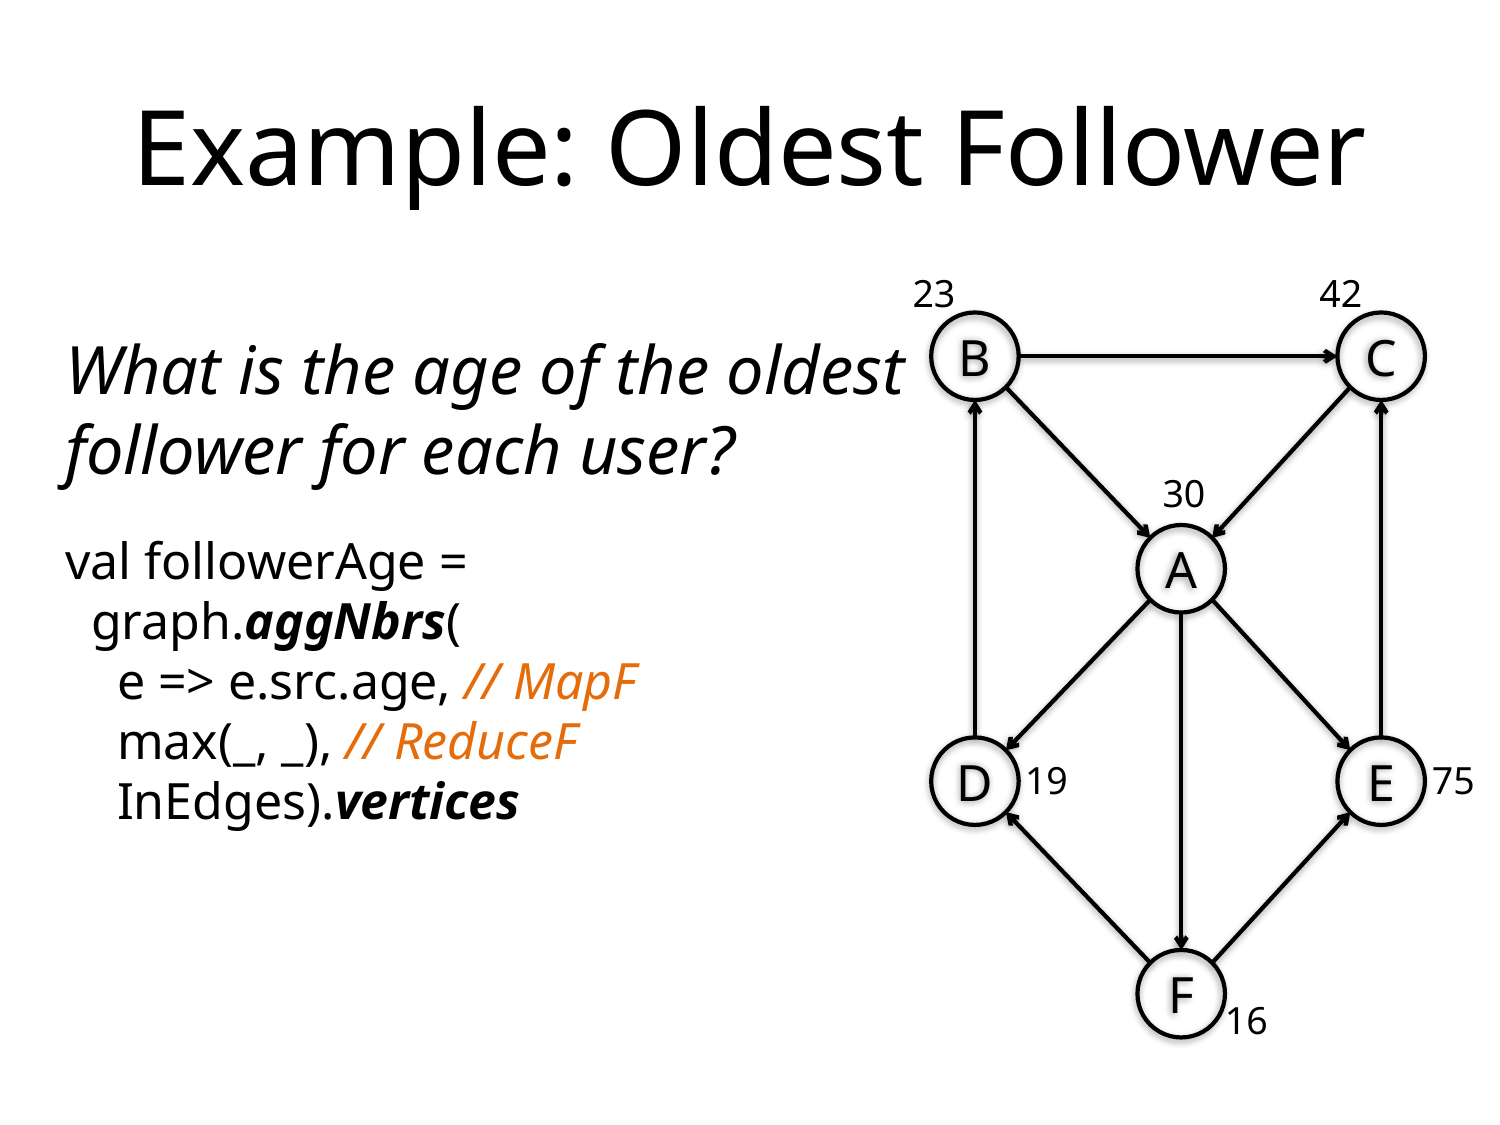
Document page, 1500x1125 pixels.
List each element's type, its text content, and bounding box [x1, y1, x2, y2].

text_box F [1135, 948, 1227, 1040]
text_box 30 [1155, 462, 1206, 523]
text_box A [1135, 523, 1228, 615]
text_box 19 [1010, 760, 1083, 810]
title Example: Oldest Follower [74, 49, 1426, 238]
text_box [1005, 811, 1151, 964]
text_box D [938, 735, 1010, 828]
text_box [1211, 811, 1351, 964]
text_box 42 [1304, 262, 1378, 323]
list What is the age of the oldest follower for each user? val followerAge = graph.aggNbrs( e => e.src.age, // MapF max(_, _), // ReduceF InEdges).vertices [49, 319, 938, 1024]
text_box 16 [1210, 989, 1283, 1050]
text_box 75 [1417, 749, 1490, 810]
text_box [1211, 386, 1351, 539]
text_box C [1335, 310, 1428, 403]
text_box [1005, 599, 1151, 751]
text_box 23 [897, 262, 971, 323]
text_box B [938, 310, 1021, 403]
text_box E [1335, 735, 1417, 828]
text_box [1005, 386, 1151, 539]
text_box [1211, 599, 1351, 751]
